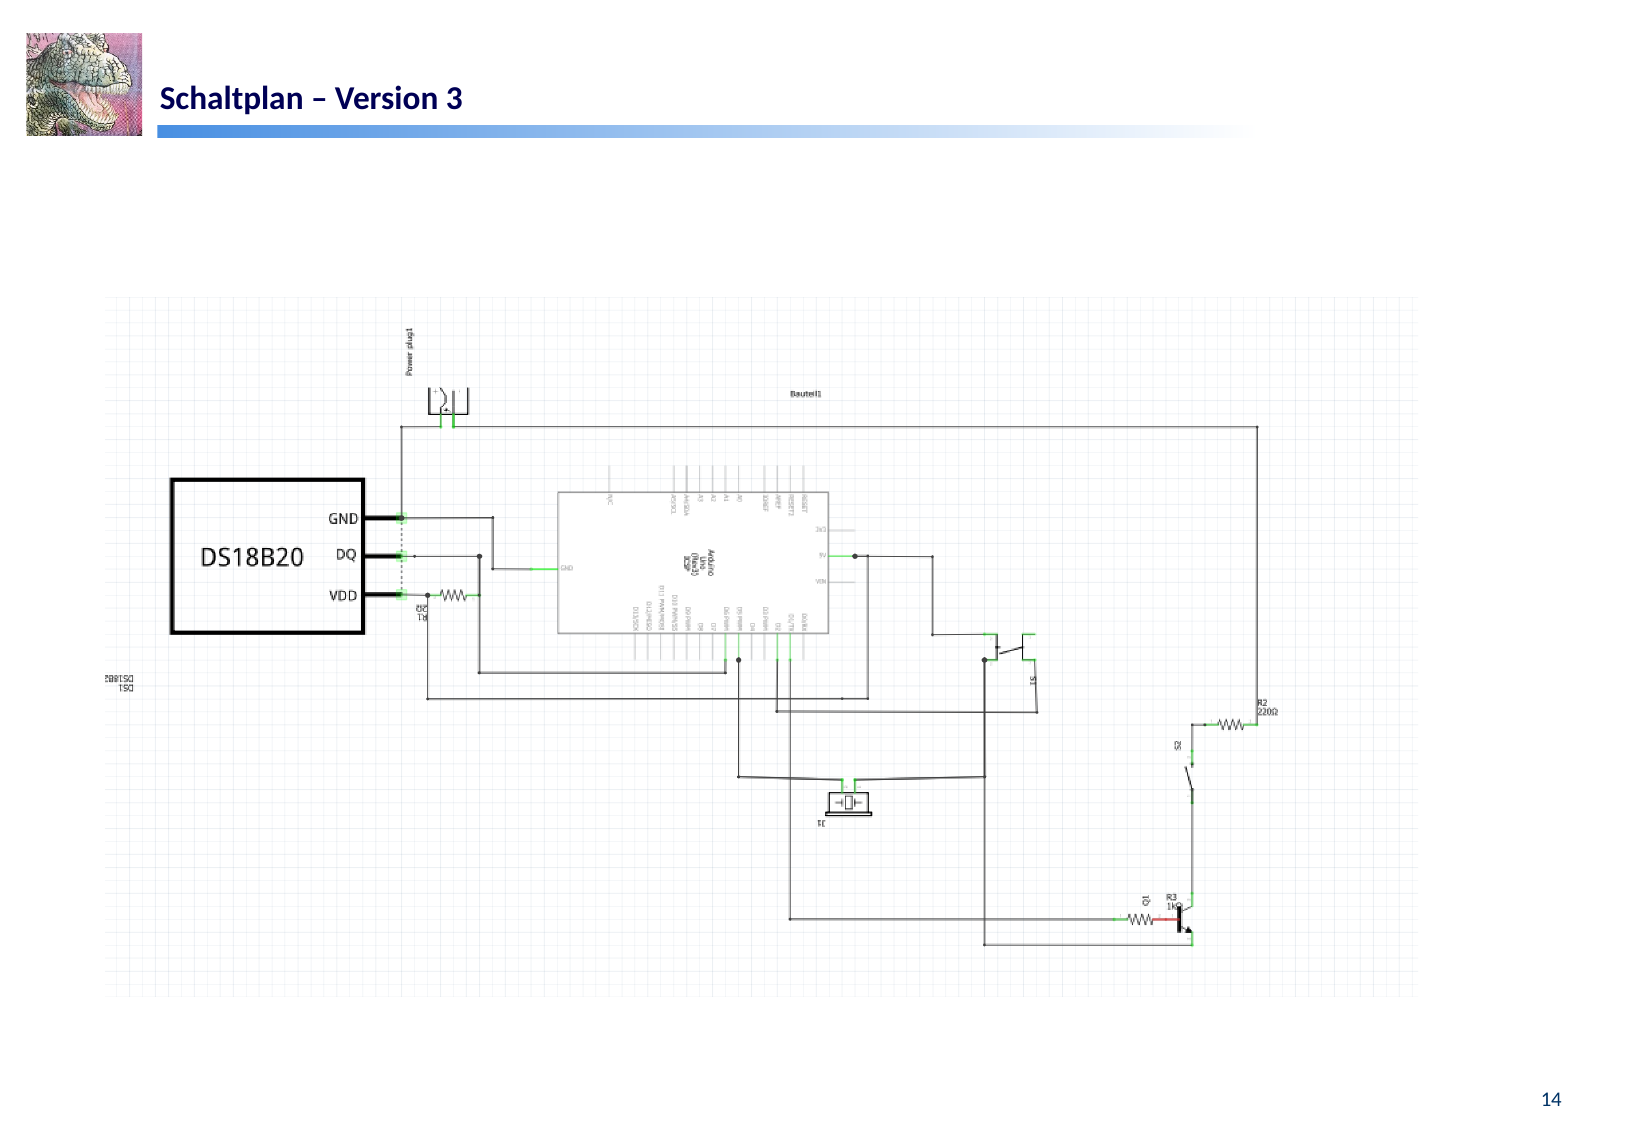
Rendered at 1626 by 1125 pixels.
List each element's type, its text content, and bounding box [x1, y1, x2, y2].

picture [26, 33, 143, 136]
title Schaltplan – Version 3 [145, 42, 1346, 149]
picture [96, 297, 1419, 998]
